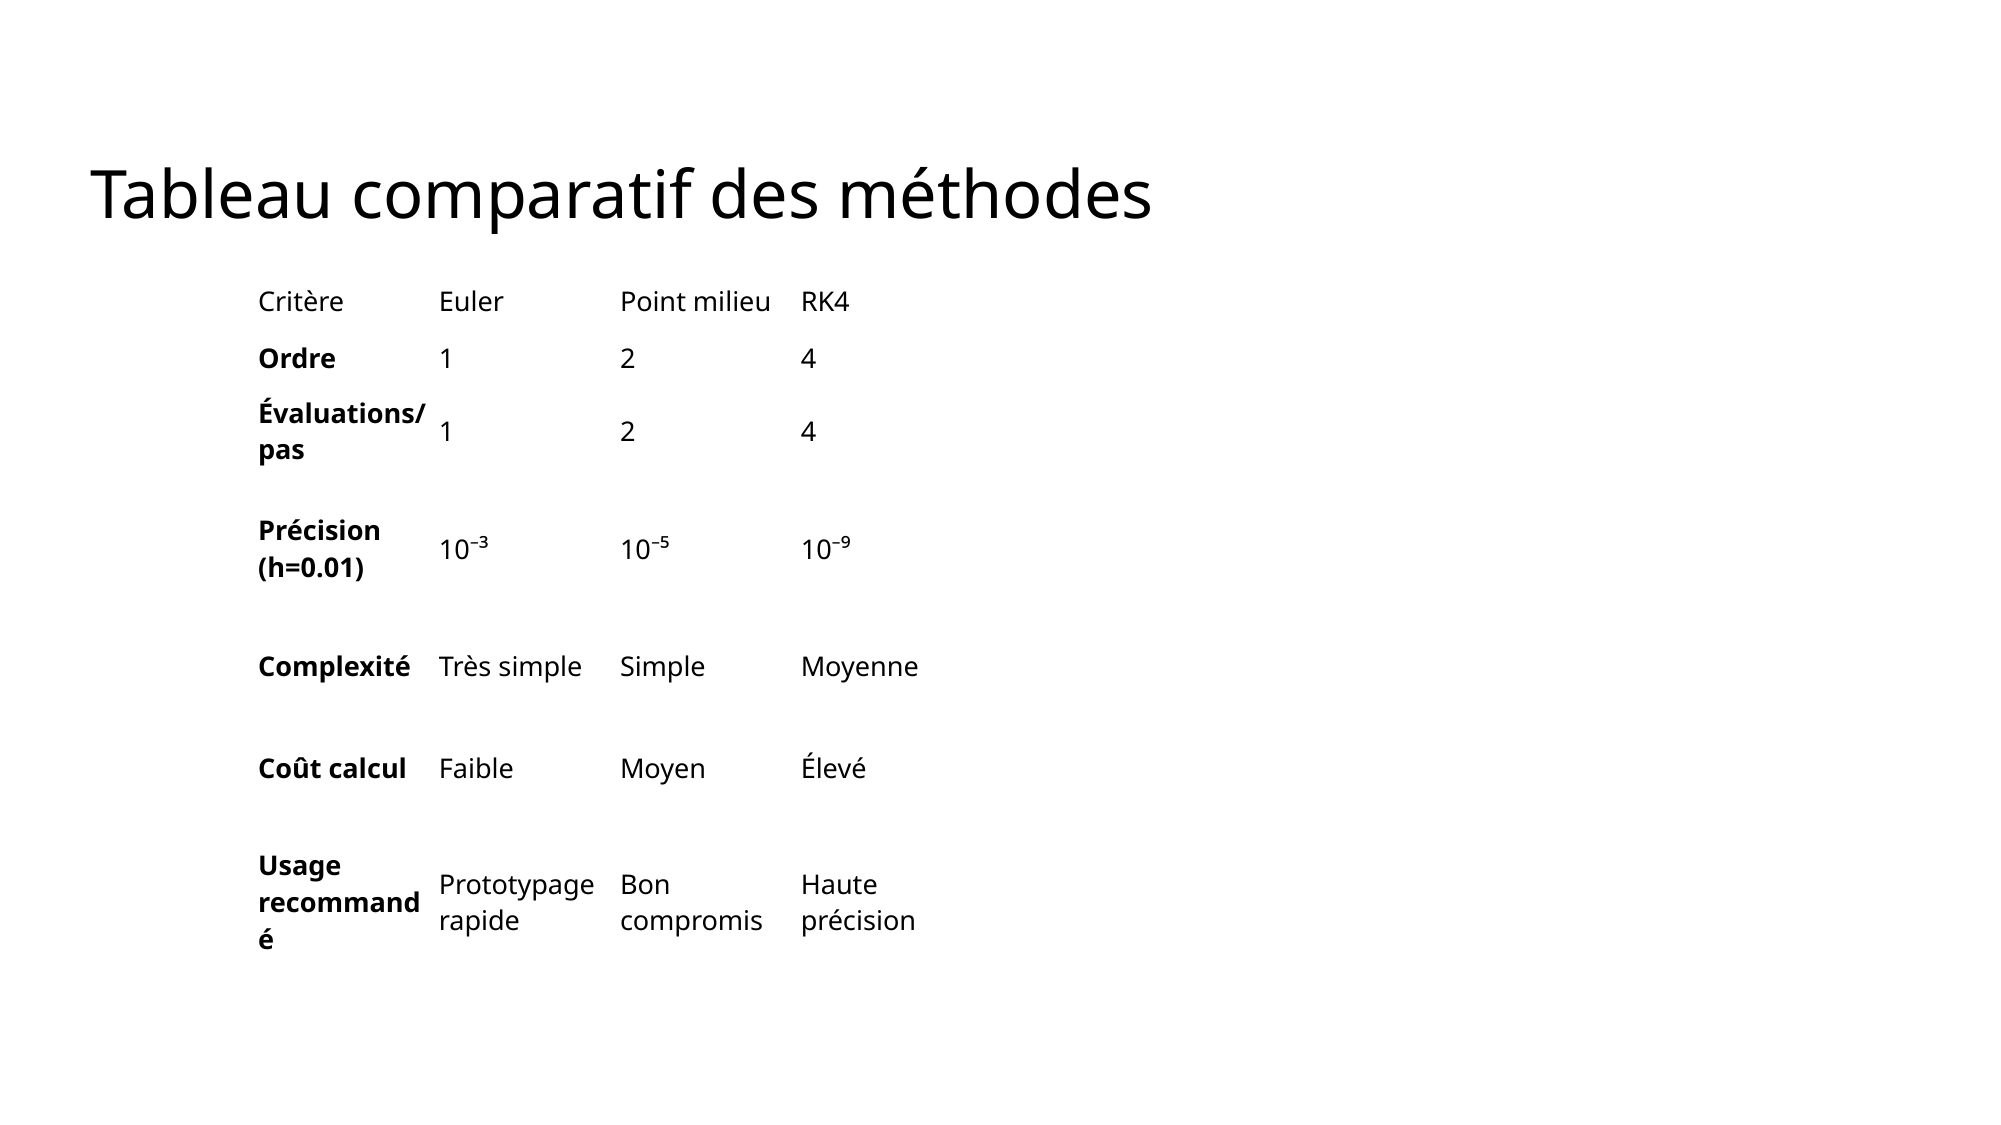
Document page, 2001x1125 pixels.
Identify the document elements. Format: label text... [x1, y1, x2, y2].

table_cell Haute précision [796, 819, 976, 985]
table_cell Moyen [615, 718, 796, 819]
table_cell Usage recommandé [253, 819, 434, 985]
table_cell Ordre [253, 336, 434, 380]
table_cell 10⁻⁵ [615, 482, 796, 616]
table_cell 2 [615, 380, 796, 482]
table_cell Bon compromis [615, 819, 796, 985]
table_cell Précision (h=0.01) [253, 482, 434, 616]
table_cell Simple [615, 616, 796, 718]
table_cell 2 [615, 336, 796, 380]
table_cell Faible [434, 718, 615, 819]
table_cell 4 [796, 380, 976, 482]
table_cell Très simple [434, 616, 615, 718]
table_header Critère [253, 266, 434, 336]
table_cell Élevé [796, 718, 976, 819]
table_header Point milieu [615, 266, 796, 336]
table_cell 4 [796, 336, 976, 380]
table_cell Prototypage rapide [434, 819, 615, 985]
table_cell Évaluations/pas [253, 380, 434, 482]
table_cell 1 [434, 380, 615, 482]
table_cell Moyenne [796, 616, 976, 718]
table_cell 1 [434, 336, 615, 380]
table_cell 10⁻⁹ [796, 482, 976, 616]
table_cell 10⁻³ [434, 482, 615, 616]
table_header RK4 [796, 266, 976, 336]
table_header Euler [434, 266, 615, 336]
table_cell Coût calcul [253, 718, 434, 819]
table_cell Complexité [253, 616, 434, 718]
text_box Tableau comparatif des méthodes [75, 144, 1170, 239]
